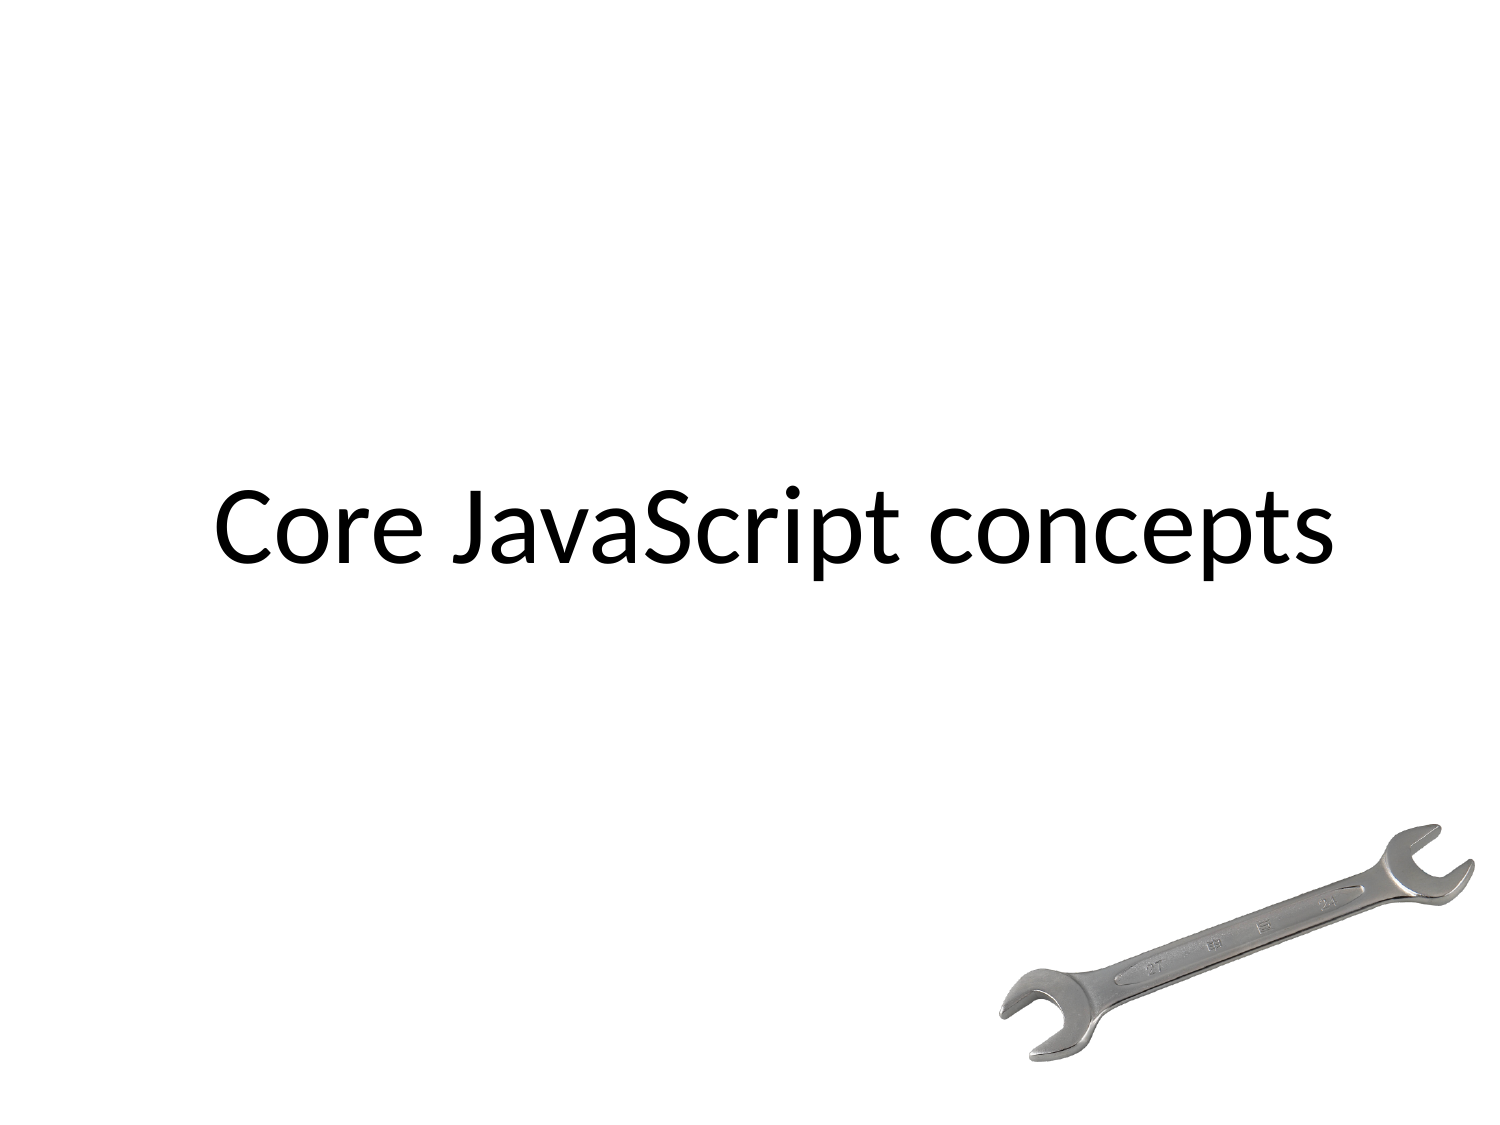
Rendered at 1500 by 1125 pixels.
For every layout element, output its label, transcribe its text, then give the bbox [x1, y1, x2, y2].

picture [999, 824, 1476, 1062]
title Core JavaScript concepts [87, 425, 1438, 613]
